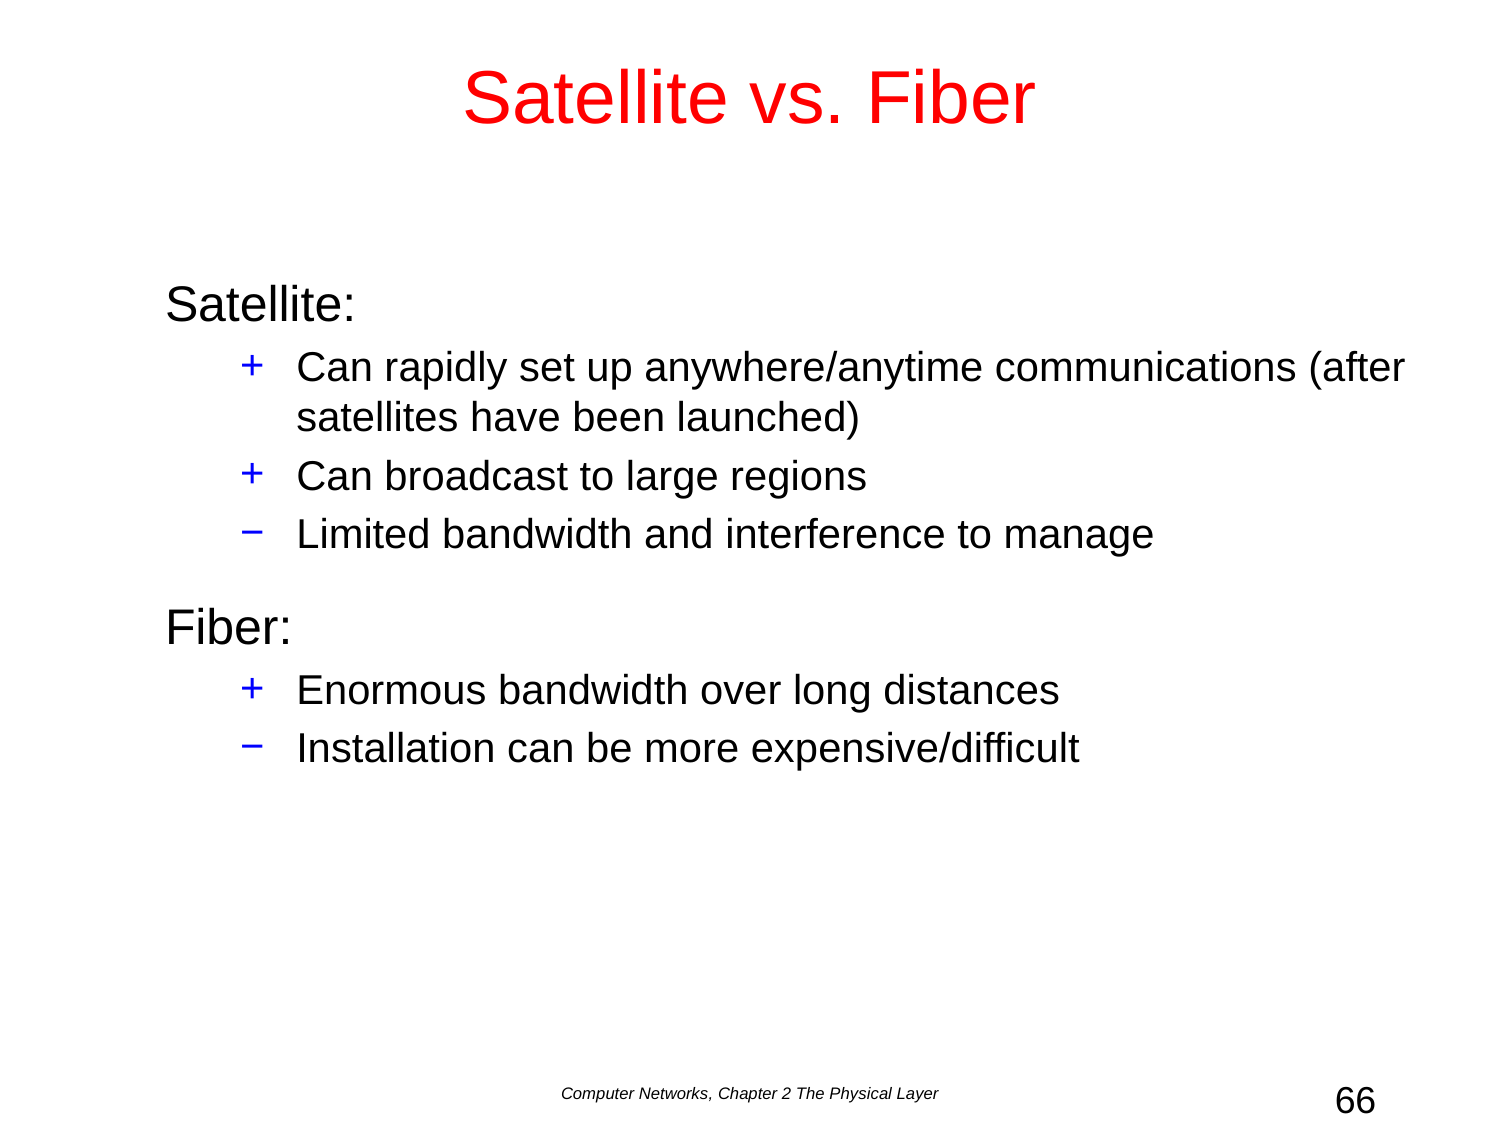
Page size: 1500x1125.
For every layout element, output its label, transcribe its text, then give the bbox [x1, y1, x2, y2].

list Satellite: Can rapidly set up anywhere/anytime communications (after satellites have been launched) Can broadcast to large regions Limited bandwidth and interference to manage Fiber: Enormous bandwidth over long distances Installation can be more expensive/difficult [150, 264, 1428, 1019]
title Satellite vs. Fiber [0, 0, 1500, 188]
footer Computer Networks, Chapter 2 The Physical Layer [0, 1074, 1500, 1125]
